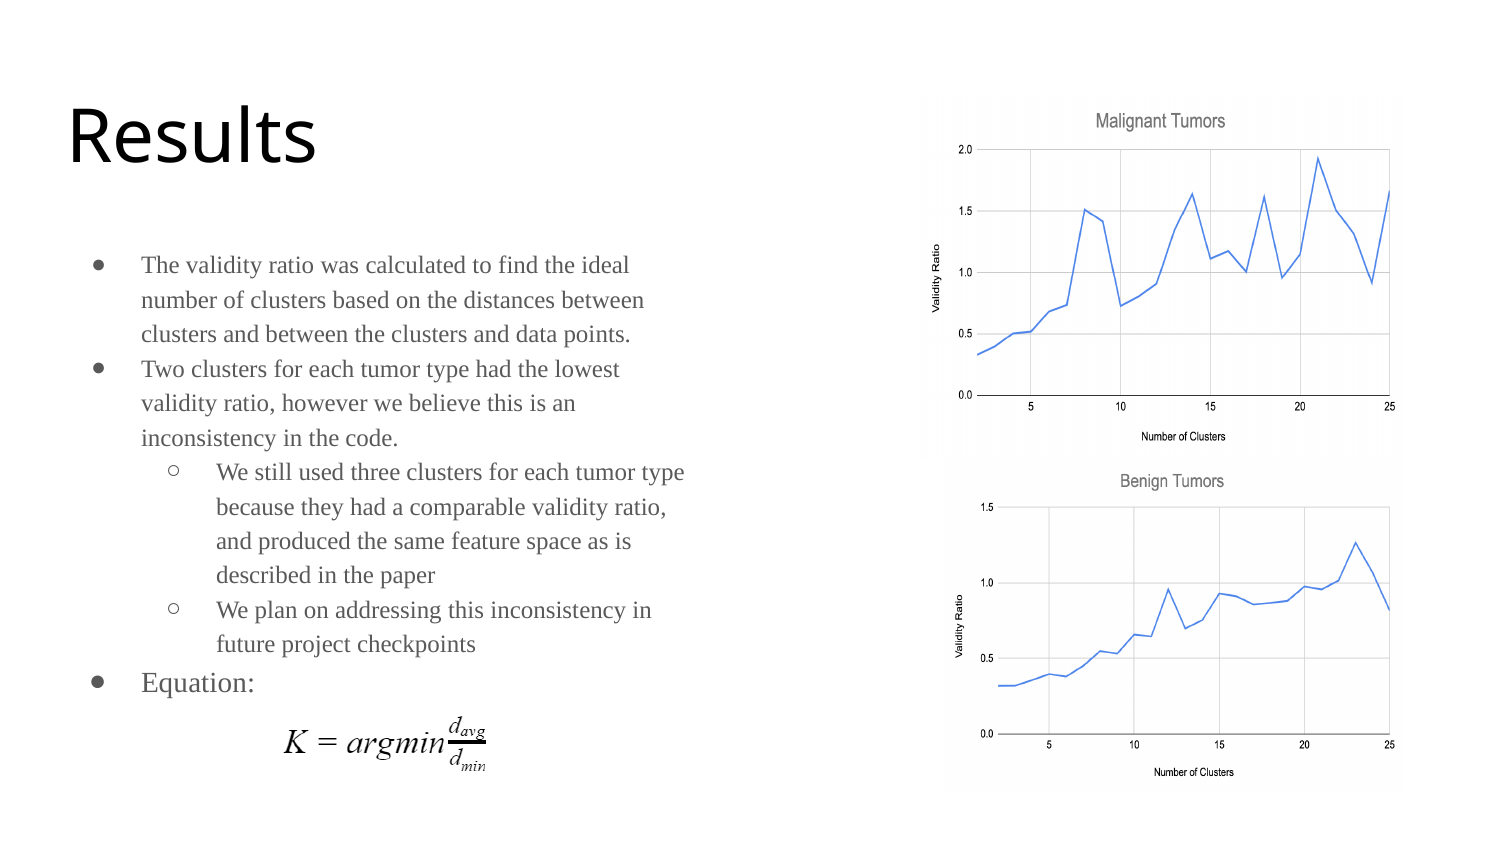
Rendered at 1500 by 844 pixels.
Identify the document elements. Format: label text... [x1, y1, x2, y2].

list The validity ratio was calculated to find the ideal number of clusters based on the distances between clusters and between the clusters and data points. Two clusters for each tumor type had the lowest validity ratio, however we believe this is an inconsistency in the code. We still used three clusters for each tumor type because they had a comparable validity ratio, and produced the same feature space as is described in the paper We plan on addressing this inconsistency in future project checkpoints Equation: [51, 229, 708, 790]
picture [917, 93, 1403, 793]
title Results [51, 72, 1449, 167]
picture [263, 697, 495, 783]
